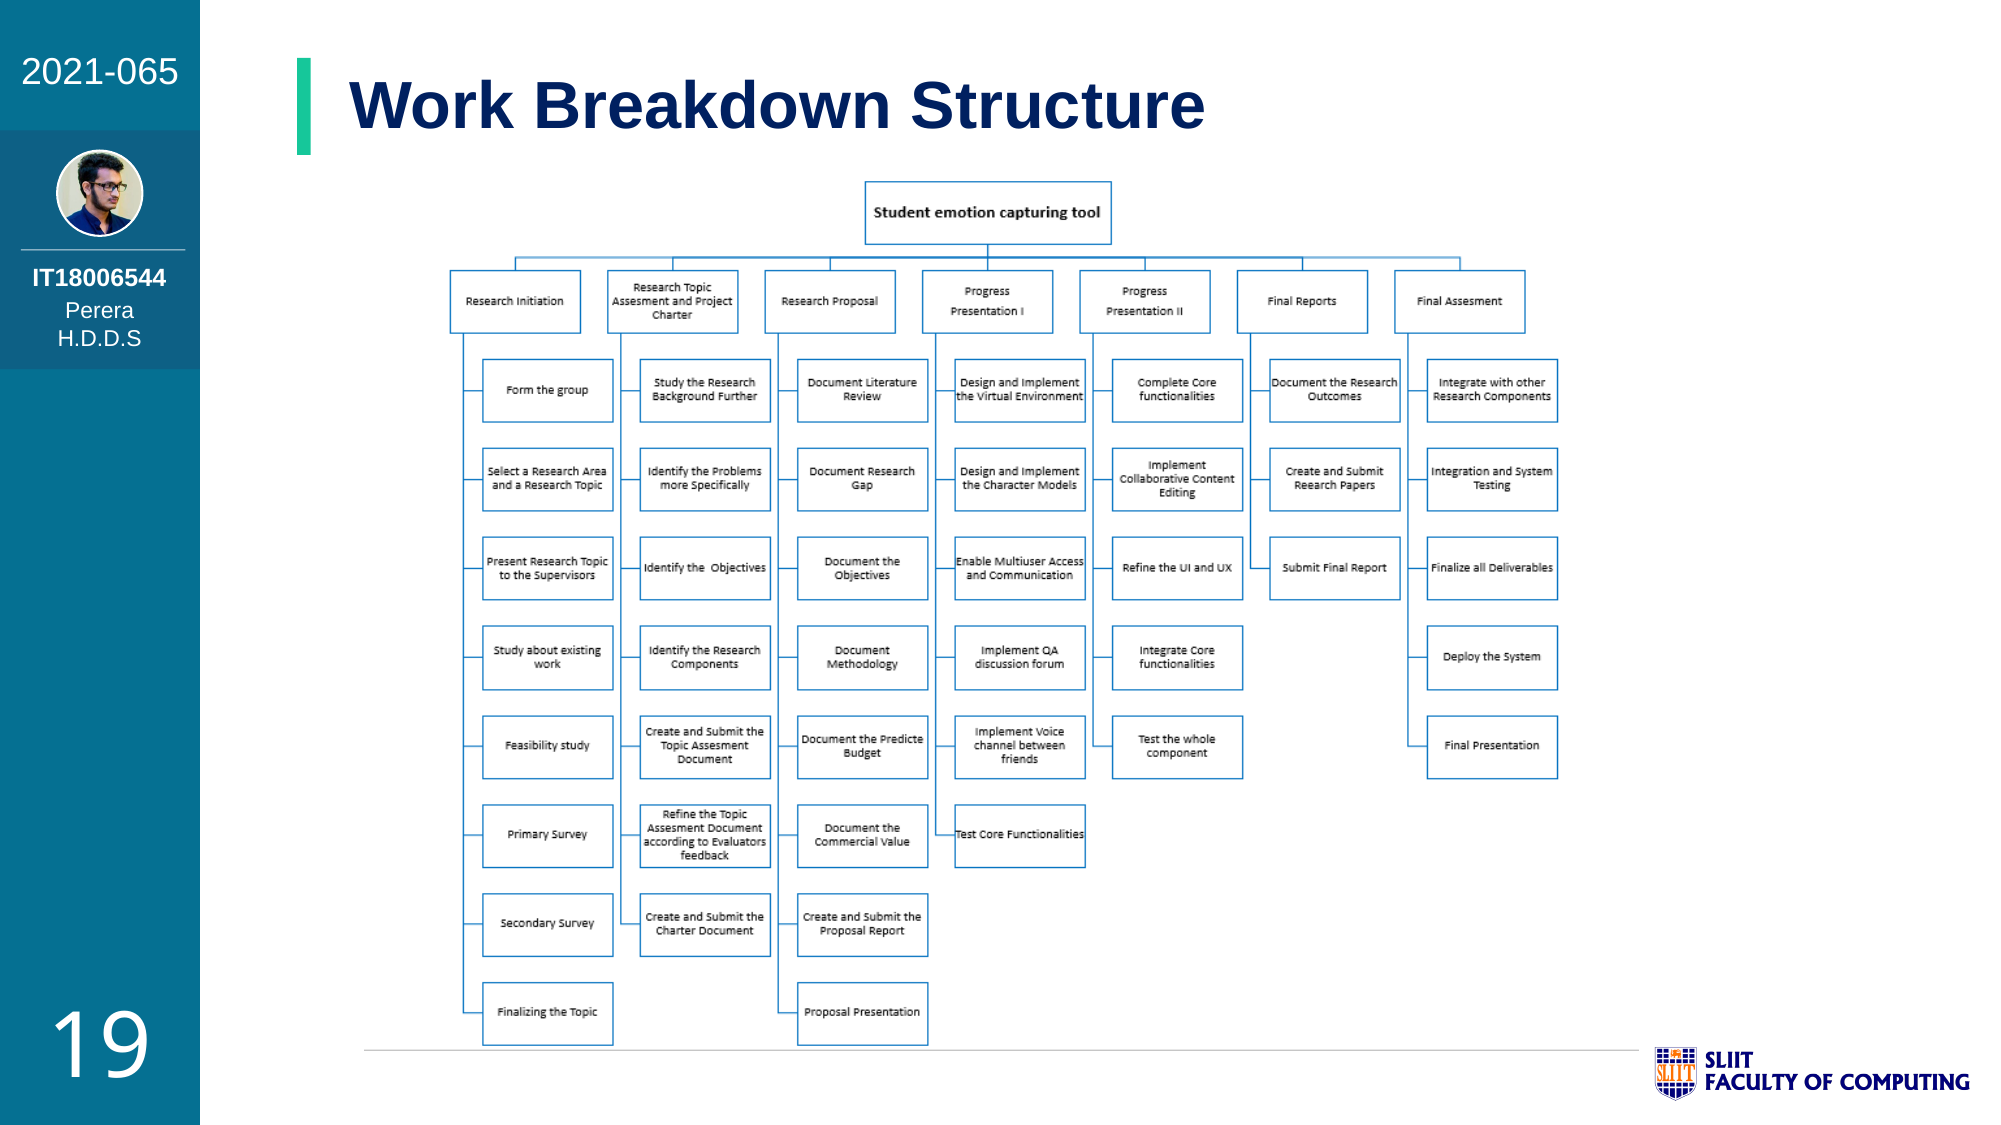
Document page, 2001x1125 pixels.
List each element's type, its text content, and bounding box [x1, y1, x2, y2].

picture [364, 180, 1983, 1118]
text_box IT18006544 [17, 253, 182, 288]
text_box Perera H.D.D.S [9, 288, 190, 359]
text_box [56, 149, 144, 237]
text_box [297, 54, 1227, 155]
text_box 19 [32, 977, 168, 1103]
